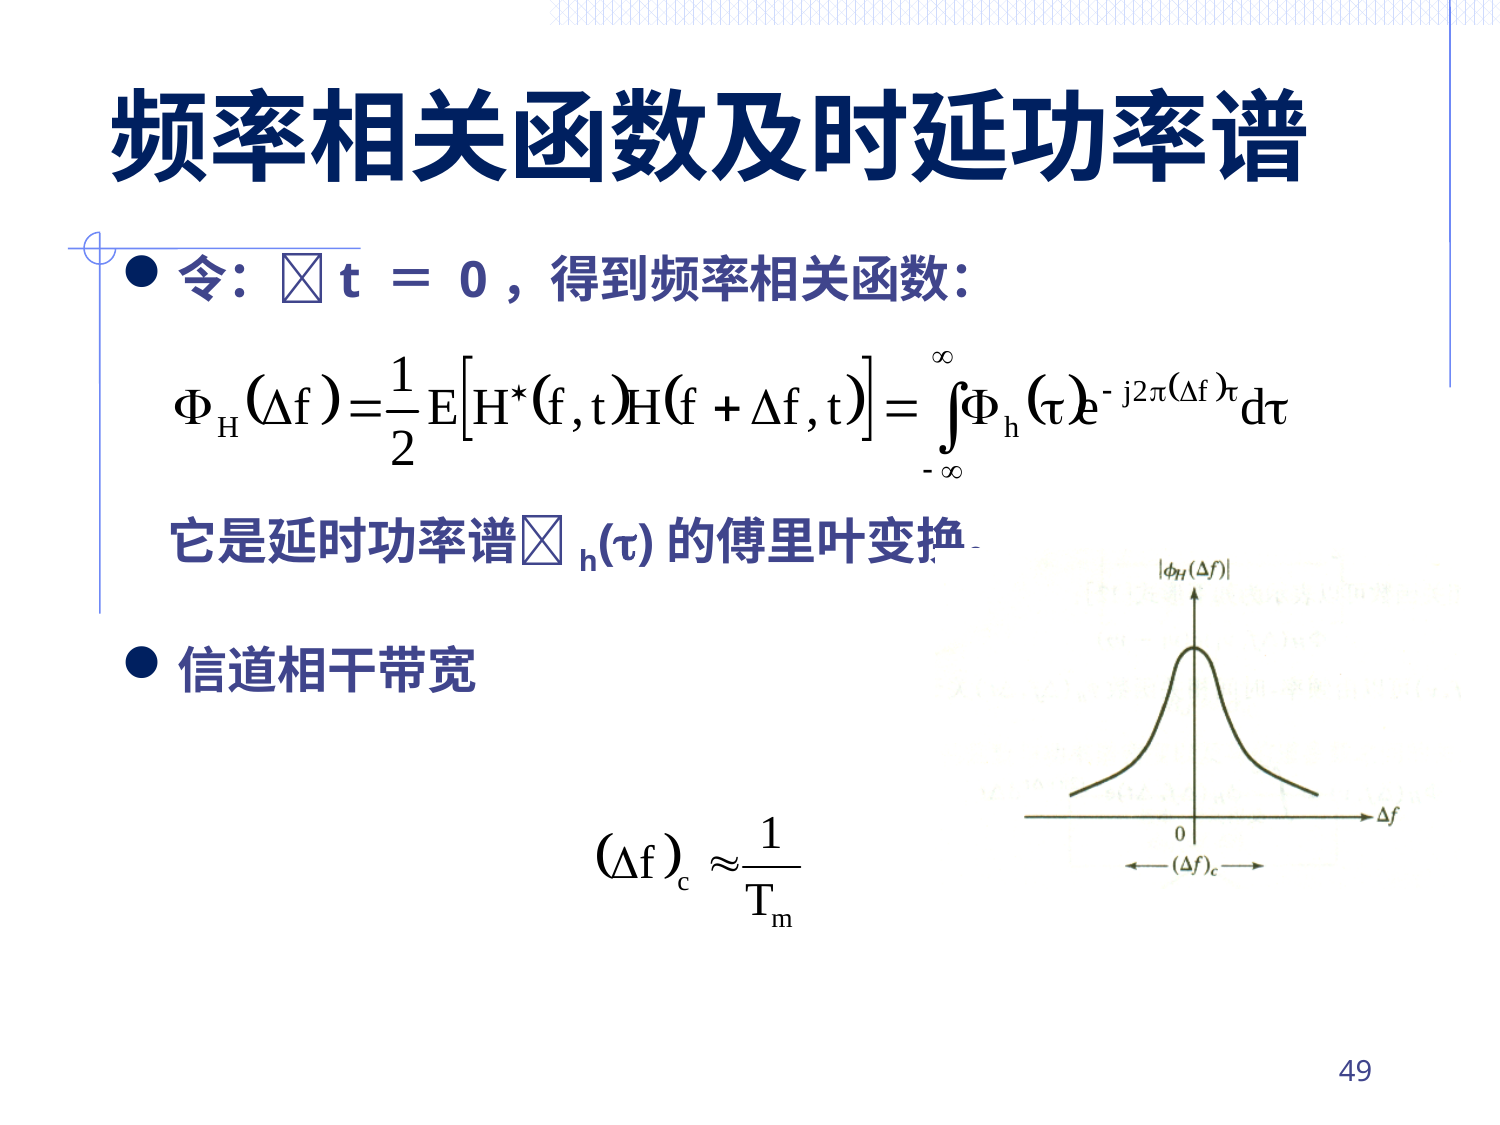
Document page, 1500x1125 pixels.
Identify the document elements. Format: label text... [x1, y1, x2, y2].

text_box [166, 328, 1299, 490]
slide_number 48 [1074, 1025, 1388, 1100]
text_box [589, 803, 810, 938]
list 令：t ＝ 0，得到频率相关函数： 它是延时功率谱h()的傅里叶变换。 信道相干带宽 [105, 246, 1382, 723]
picture [935, 548, 1461, 889]
title 频率相关函数及时延功率谱 [93, 91, 1370, 202]
